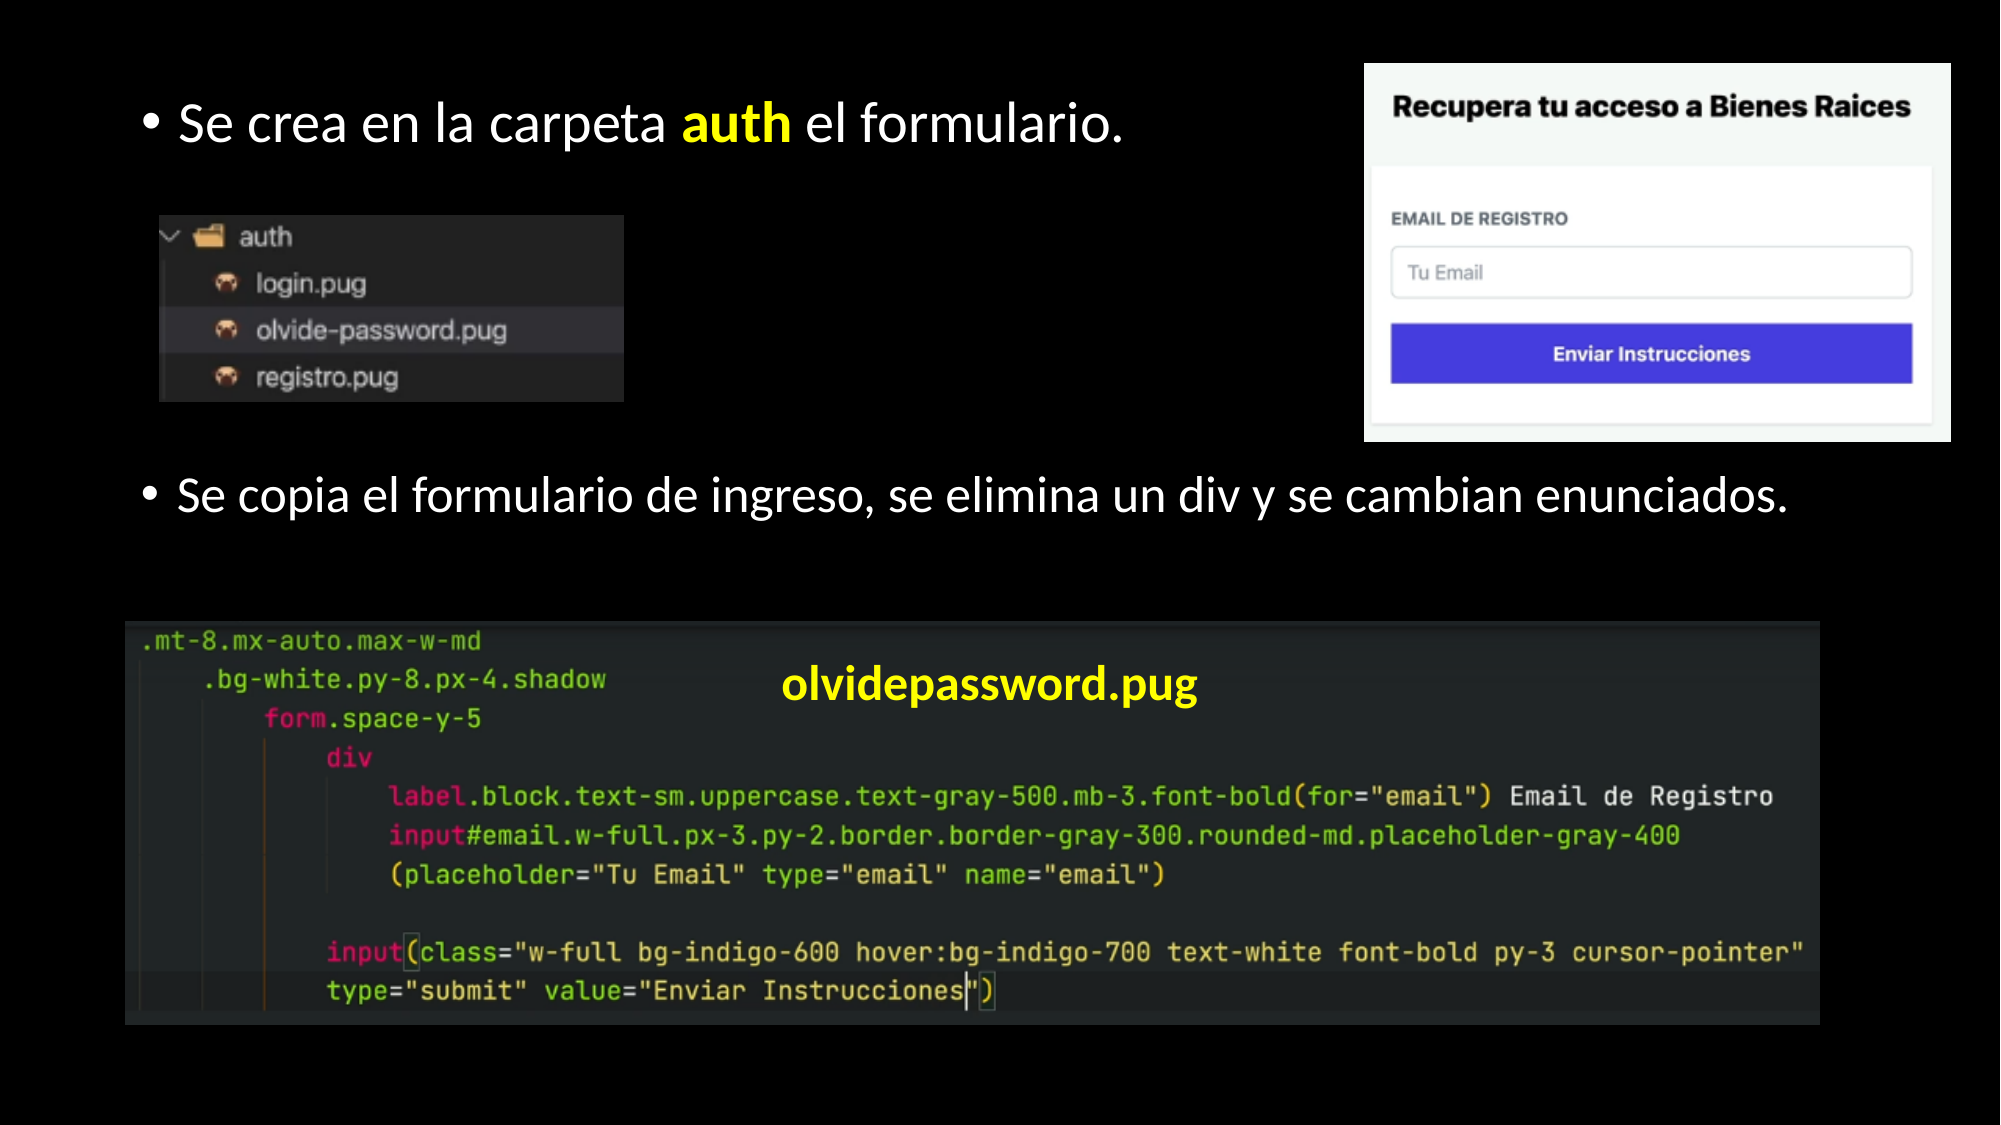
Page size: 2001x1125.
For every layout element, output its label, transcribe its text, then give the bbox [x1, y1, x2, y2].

list Se crea en la carpeta auth el formulario. [125, 84, 1364, 187]
picture [125, 621, 1820, 1025]
picture [1364, 63, 1951, 442]
picture [159, 215, 624, 402]
text_box Se copia el formulario de ingreso, se elimina un div y se cambian enunciados. [125, 460, 1851, 584]
